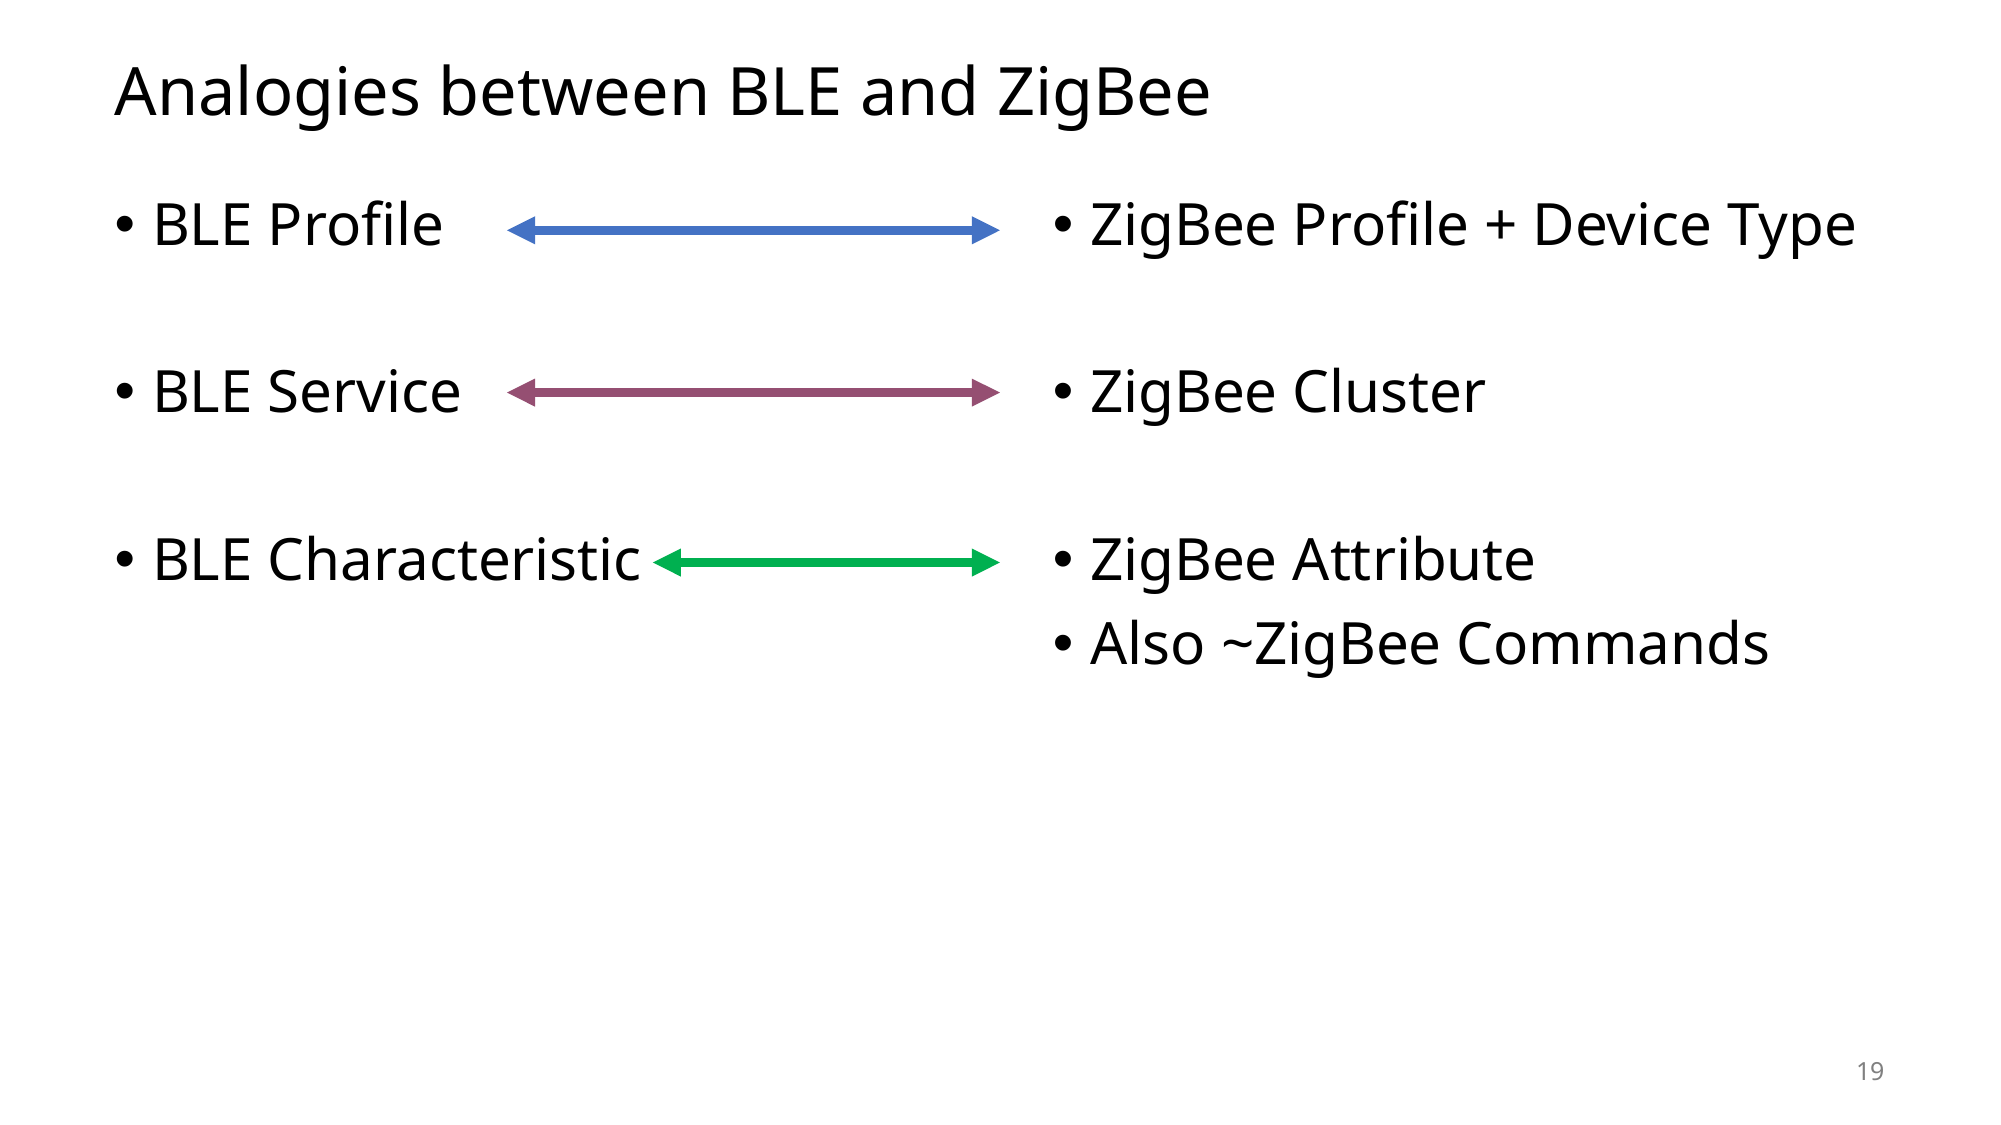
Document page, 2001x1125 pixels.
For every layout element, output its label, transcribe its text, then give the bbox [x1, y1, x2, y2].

list ZigBee Profile + Device Type ZigBee Cluster ZigBee Attribute Also ~ZigBee Commands [1037, 187, 1901, 1013]
list BLE Profile BLE Service BLE Characteristic [99, 187, 963, 1013]
title Analogies between BLE and ZigBee [99, 37, 1900, 150]
slide_number 19 [1749, 1042, 1900, 1103]
